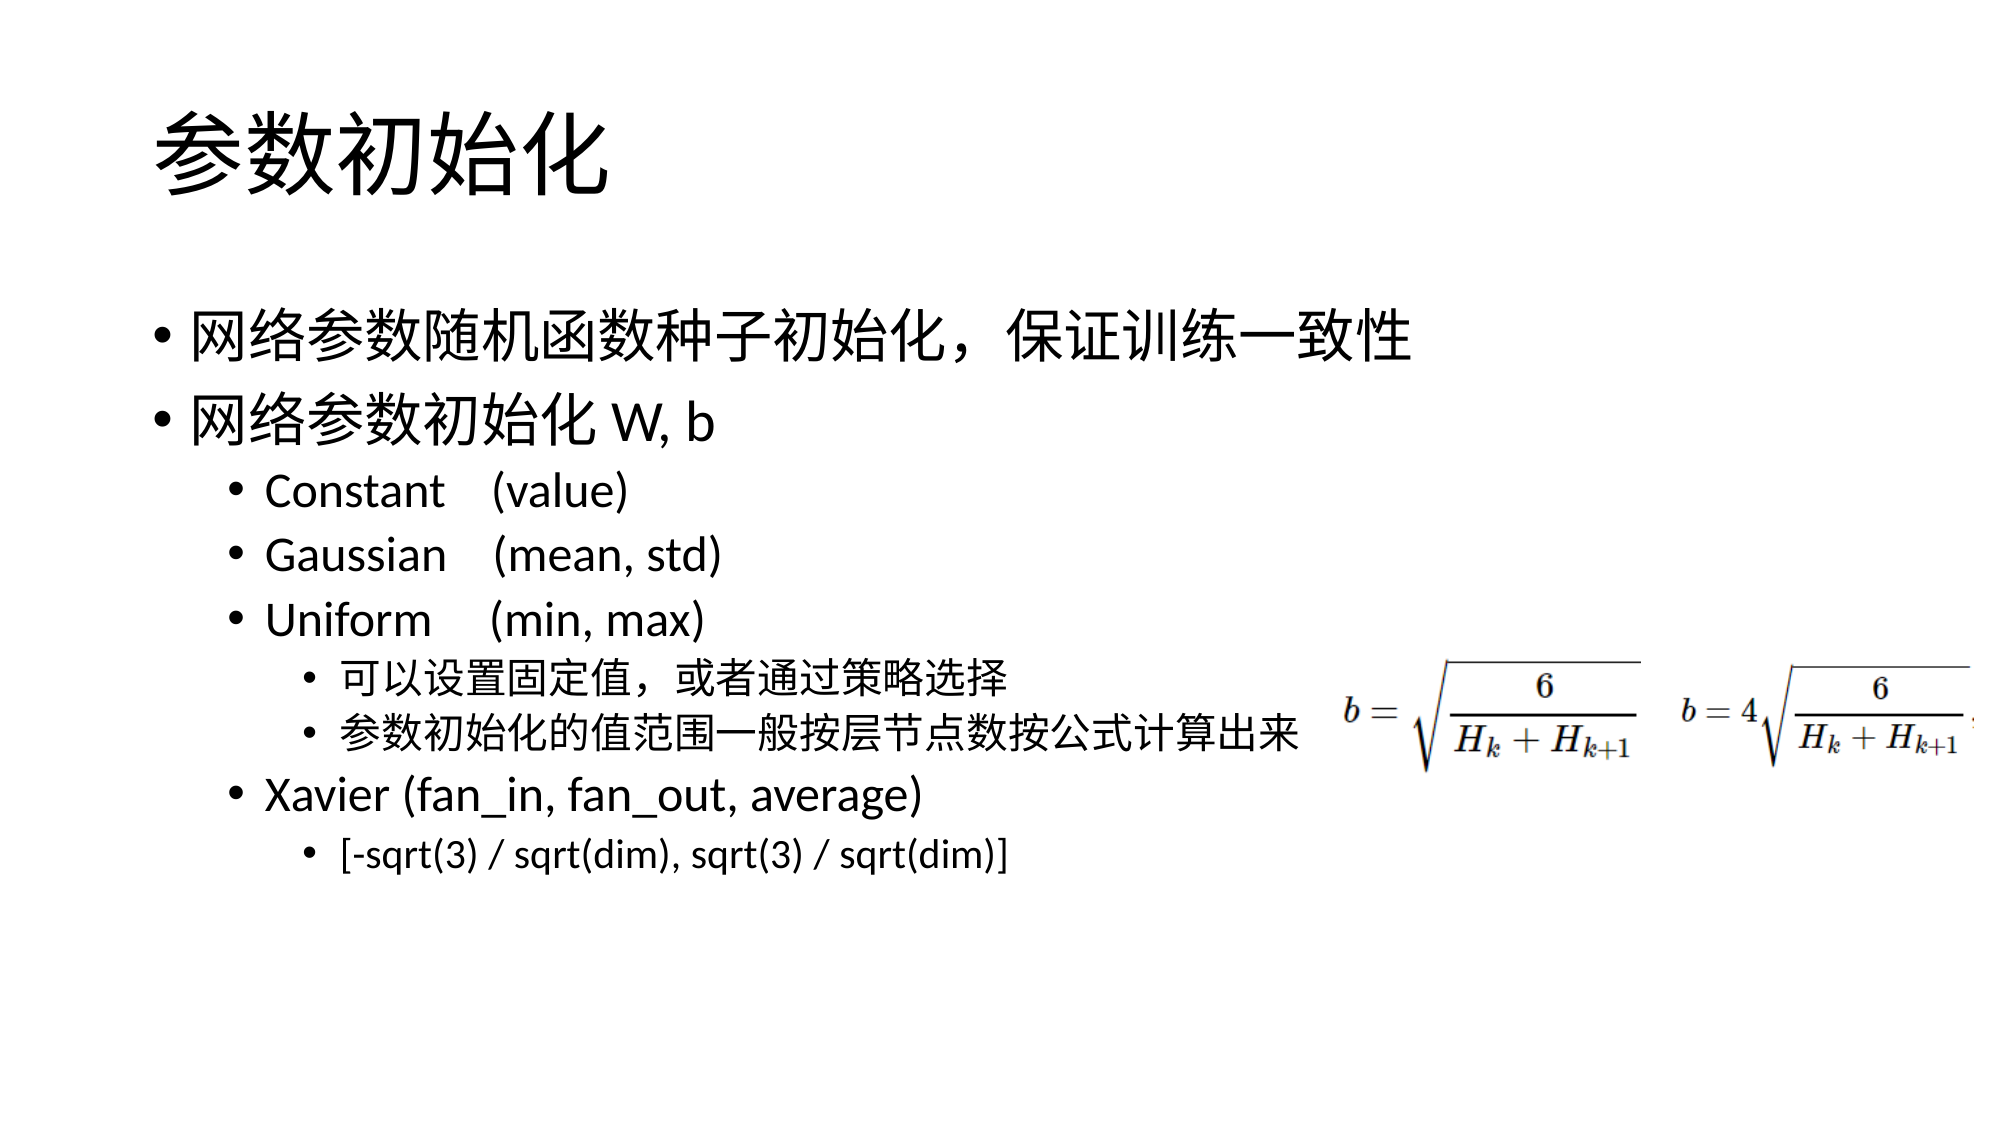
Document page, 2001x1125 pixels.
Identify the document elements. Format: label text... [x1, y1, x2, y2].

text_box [1336, 656, 1974, 779]
list 网络参数随机函数种子初始化，保证训练一致性 网络参数初始化W, b Constant (value) Gaussian (mean, std) Uniform (min, max) 可以设置固定值，或者通过策略选择 参数初始化的值范围一般按层节点数按公式计算出来 Xavier (fan_in, fan_out, average) [-sqrt(3) / sqrt(dim), sqrt(3) / sqrt(dim)] [137, 299, 1863, 1014]
title 参数初始化 [137, 59, 1863, 259]
